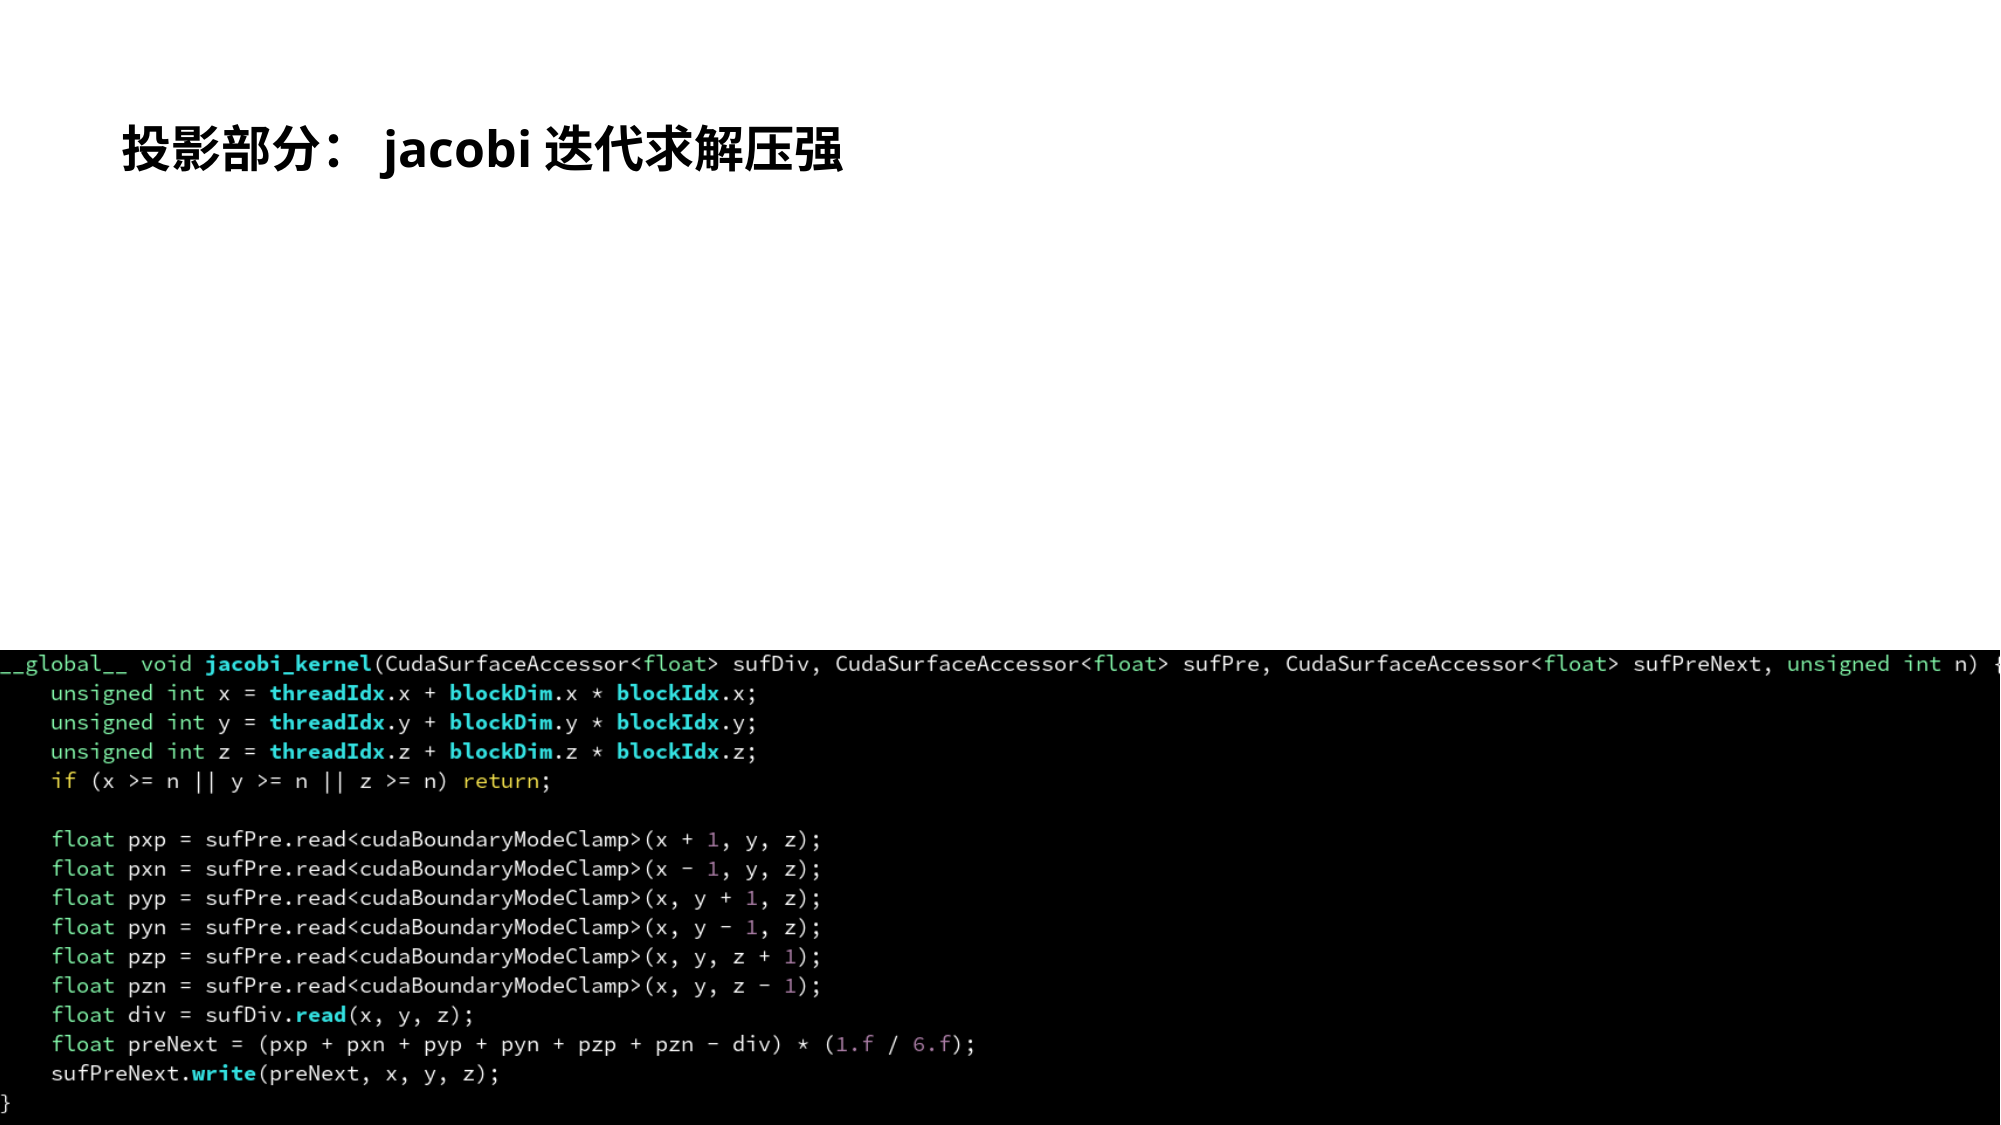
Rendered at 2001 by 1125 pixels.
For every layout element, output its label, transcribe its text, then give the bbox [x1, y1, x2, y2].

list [0, 650, 2000, 1125]
title 投影部分：jacobi迭代求解压强 [106, 42, 1832, 260]
